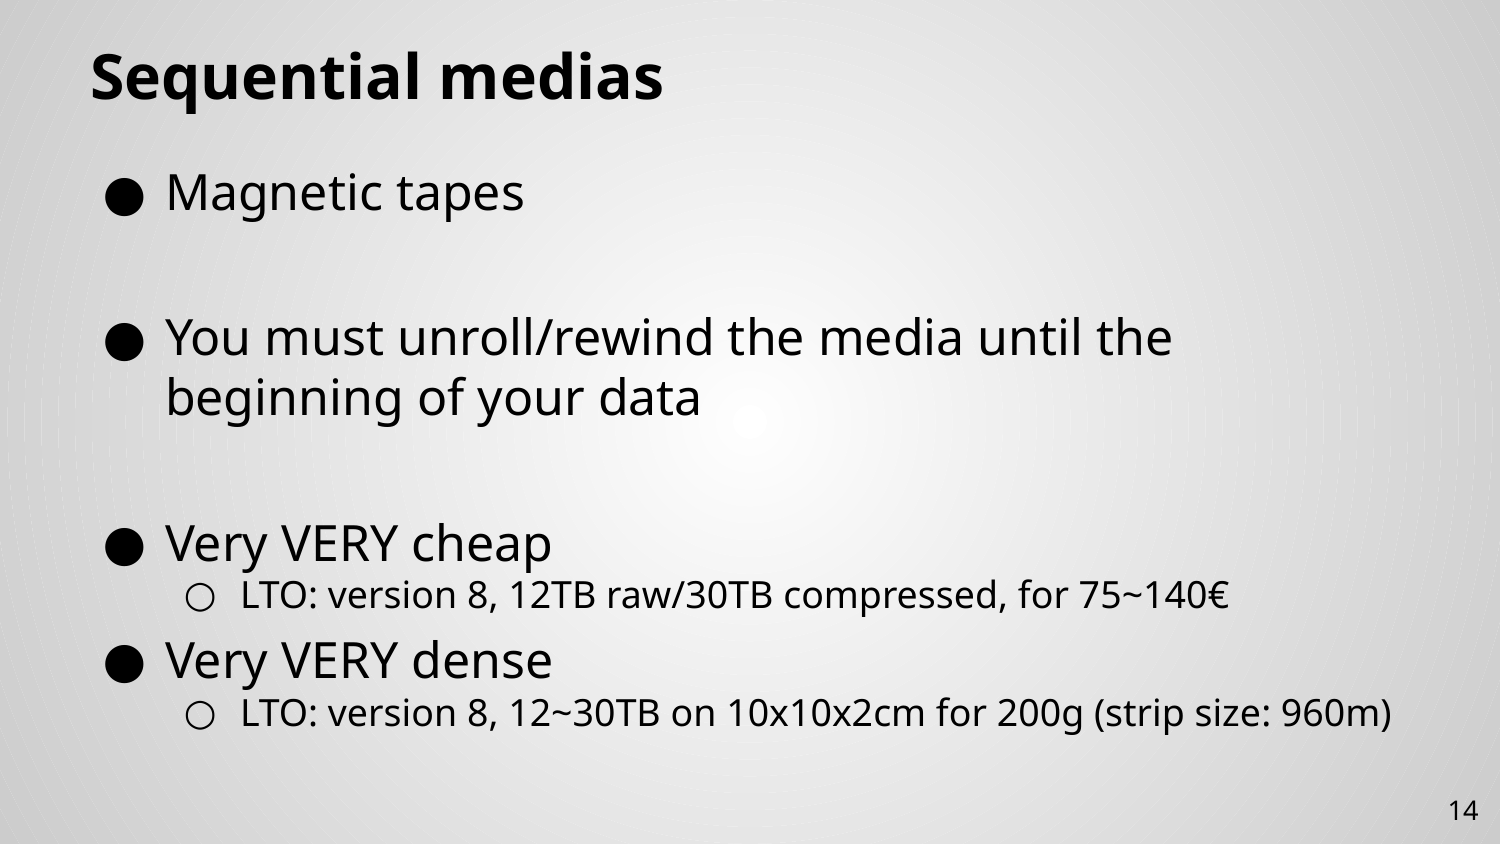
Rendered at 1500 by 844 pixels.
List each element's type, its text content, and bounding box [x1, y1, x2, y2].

title Sequential medias [75, 33, 1425, 128]
slide_number 14 [1403, 779, 1494, 844]
list Magnetic tapes You must unroll/rewind the media until the beginning of your data Very VERY cheap LTO: version 8, 12TB raw/30TB compressed, for 75~140€ Very VERY dense LTO: version 8, 12~30TB on 10x10x2cm for 200g (strip size: 960m) [75, 145, 1425, 808]
